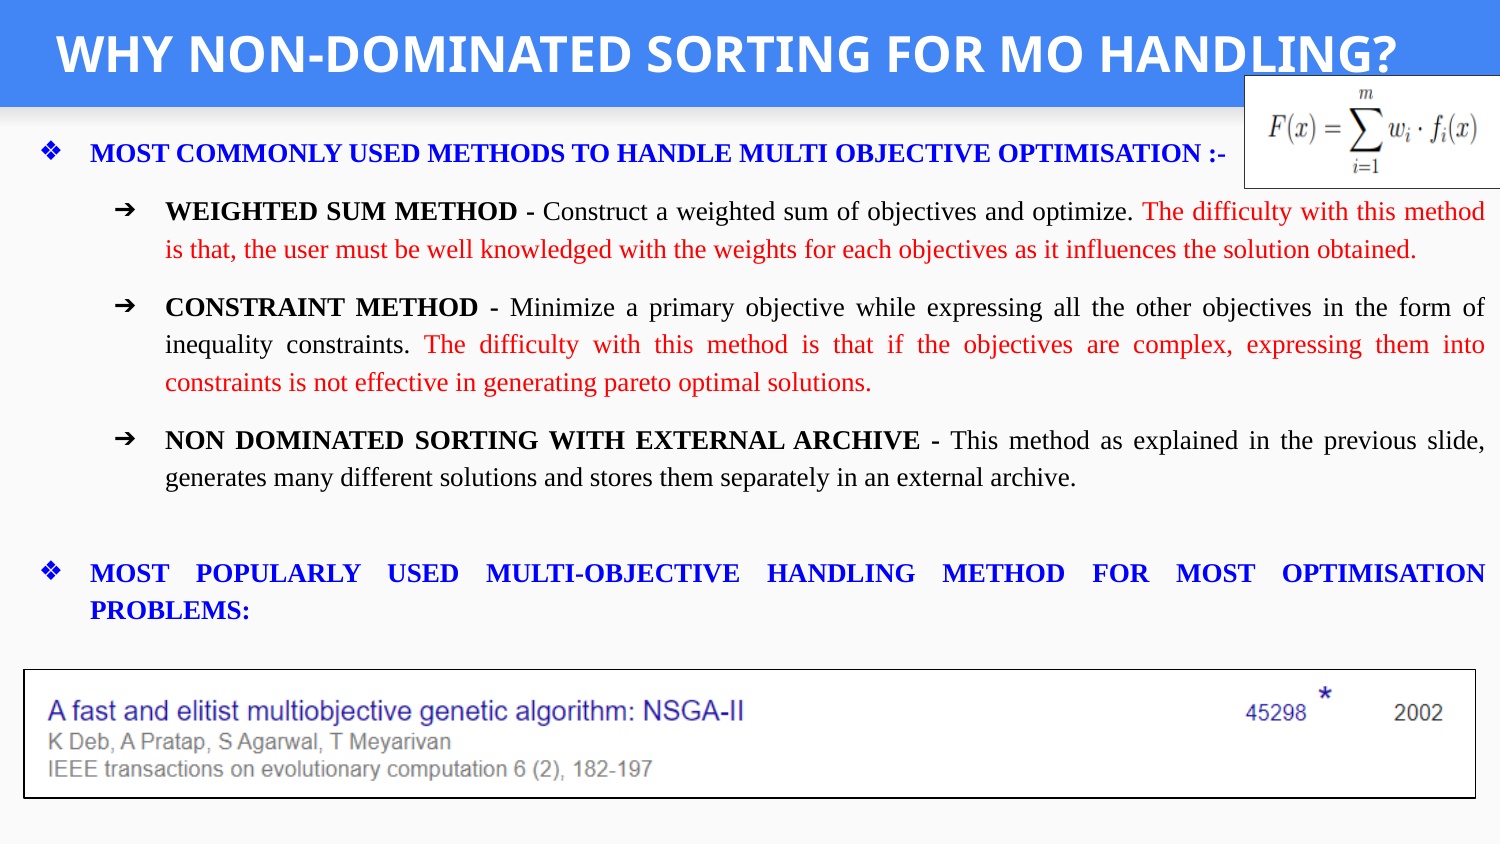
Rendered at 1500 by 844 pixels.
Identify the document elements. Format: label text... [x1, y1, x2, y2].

text_box MOST COMMONLY USED METHODS TO HANDLE MULTI OBJECTIVE OPTIMISATION :- WEIGHTED SUM METHOD - Construct a weighted sum of objectives and optimize. The difficulty with this method is that, the user must be well knowledged with the weights for each objectives as it influences the solution obtained. CONSTRAINT METHOD - Minimize a primary objective while expressing all the other objectives in the form of inequality constraints. The difficulty with this method is that if the objectives are complex, expressing them into constraints is not effective in generating pareto optimal solutions. NON DOMINATED SORTING WITH EXTERNAL ARCHIVE - This method as explained in the previous slide, generates many different solutions and stores them separately in an external archive. MOST POPULARLY USED MULTI-OBJECTIVE HANDLING METHOD FOR MOST OPTIMISATION PROBLEMS: [0, 115, 1500, 640]
picture [1245, 75, 1500, 189]
title WHY NON-DOMINATED SORTING FOR MO HANDLING? [16, 2, 1464, 102]
picture [24, 670, 1476, 798]
